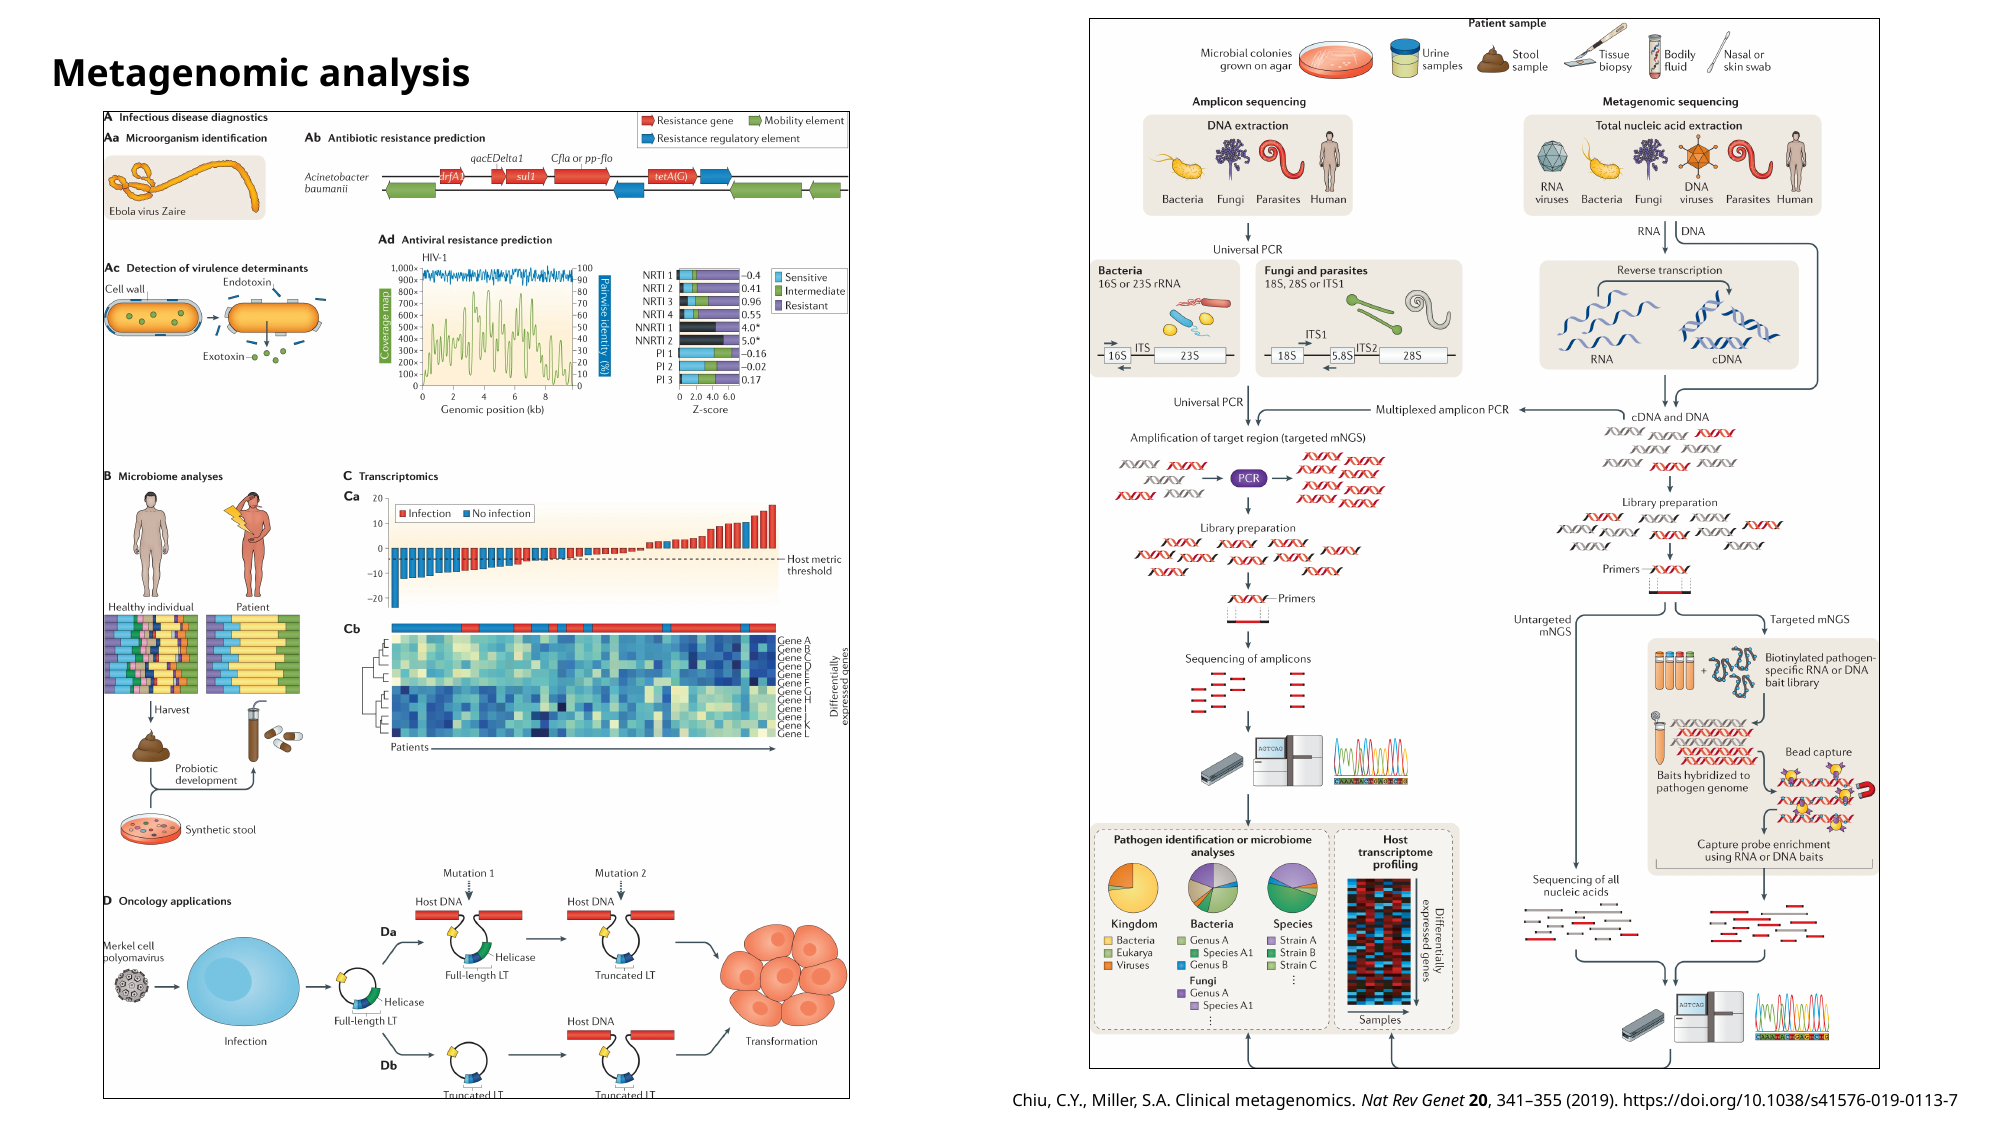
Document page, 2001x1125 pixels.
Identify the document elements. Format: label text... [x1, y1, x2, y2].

picture [103, 110, 851, 1099]
text_box Chiu, C.Y., Miller, S.A. Clinical metagenomics. Nat Rev Genet 20, 341–355 (2019). https://doi.org/10.1038/s41576-019-0113-7 [997, 1082, 1974, 1118]
picture [1089, 17, 1880, 1069]
text_box Metagenomic analysis [36, 41, 827, 102]
